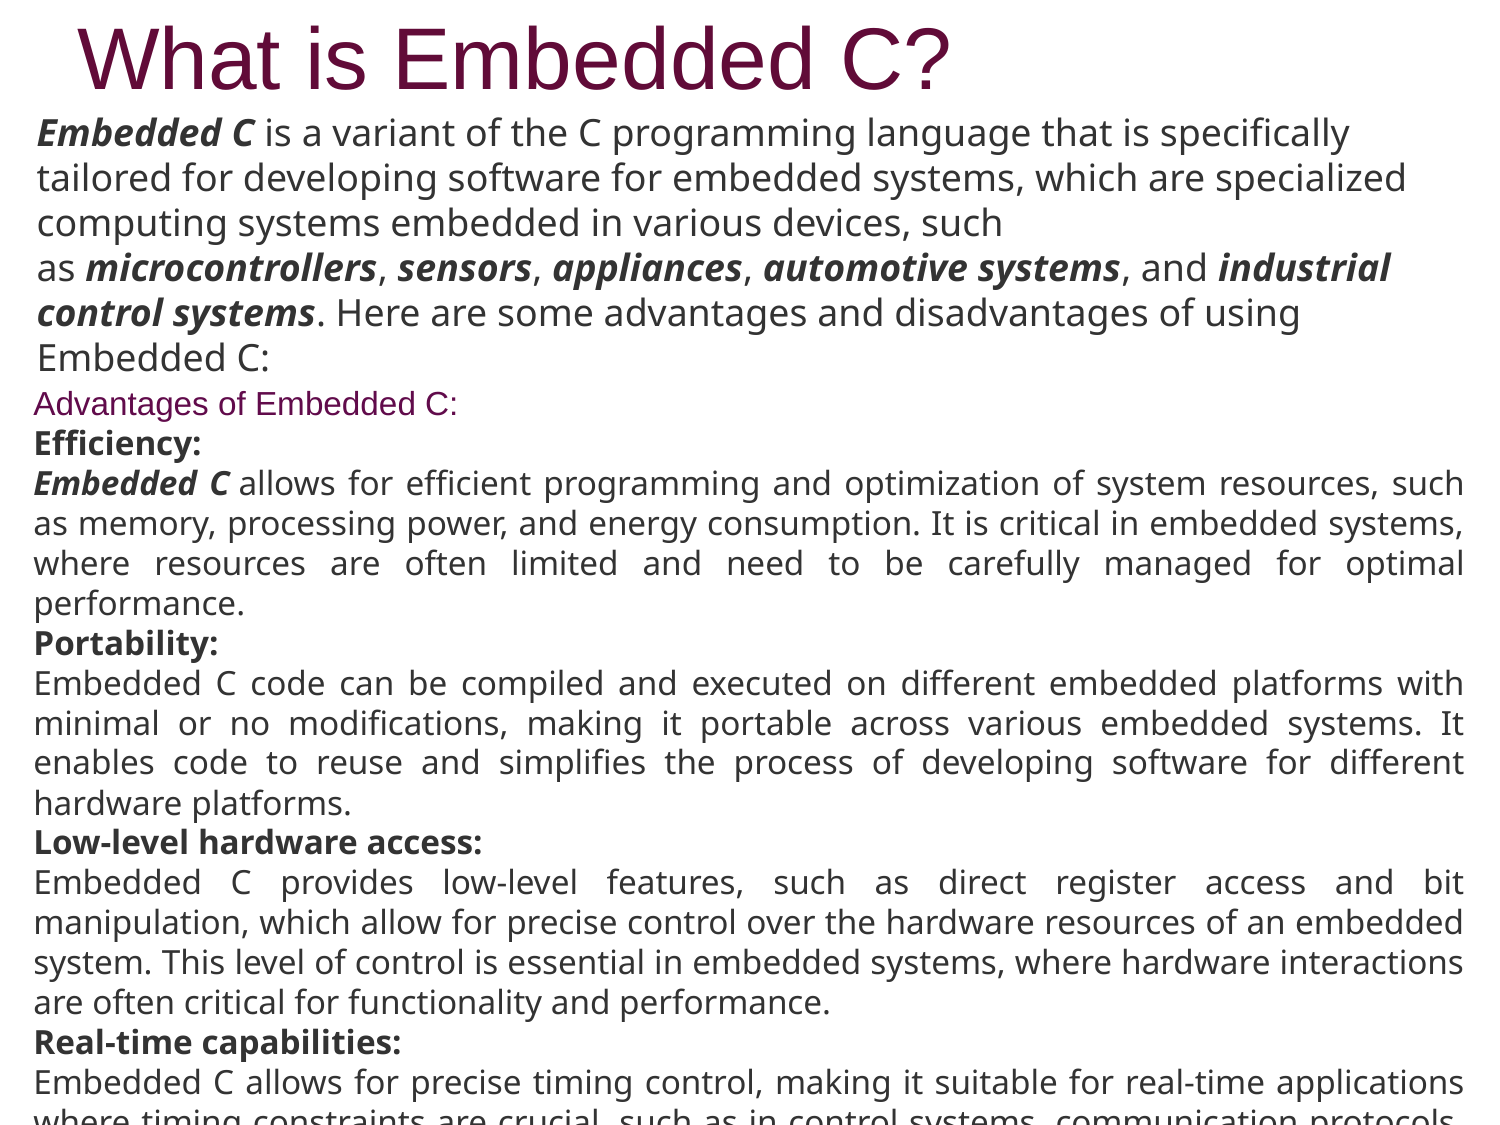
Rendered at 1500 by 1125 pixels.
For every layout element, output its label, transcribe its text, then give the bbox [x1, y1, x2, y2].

text_box Advantages of Embedded C: Efficiency: Embedded C allows for efficient programming and optimization of system resources, such as memory, processing power, and energy consumption. It is critical in embedded systems, where resources are often limited and need to be carefully managed for optimal performance. Portability: Embedded C code can be compiled and executed on different embedded platforms with minimal or no modifications, making it portable across various embedded systems. It enables code to reuse and simplifies the process of developing software for different hardware platforms. Low-level hardware access: Embedded C provides low-level features, such as direct register access and bit manipulation, which allow for precise control over the hardware resources of an embedded system. This level of control is essential in embedded systems, where hardware interactions are often critical for functionality and performance. Real-time capabilities: Embedded C allows for precise timing control, making it suitable for real-time applications where timing constraints are crucial, such as in control systems, communication protocols, and signal processing applications. [18, 374, 1482, 1125]
list Embedded C is a variant of the C programming language that is specifically tailored for developing software for embedded systems, which are specialized computing systems embedded in various devices, such as microcontrollers, sensors, appliances, automotive systems, and industrial control systems. Here are some advantages and disadvantages of using Embedded C: [36, 109, 1458, 374]
title What is Embedded C? [77, 1, 1417, 109]
